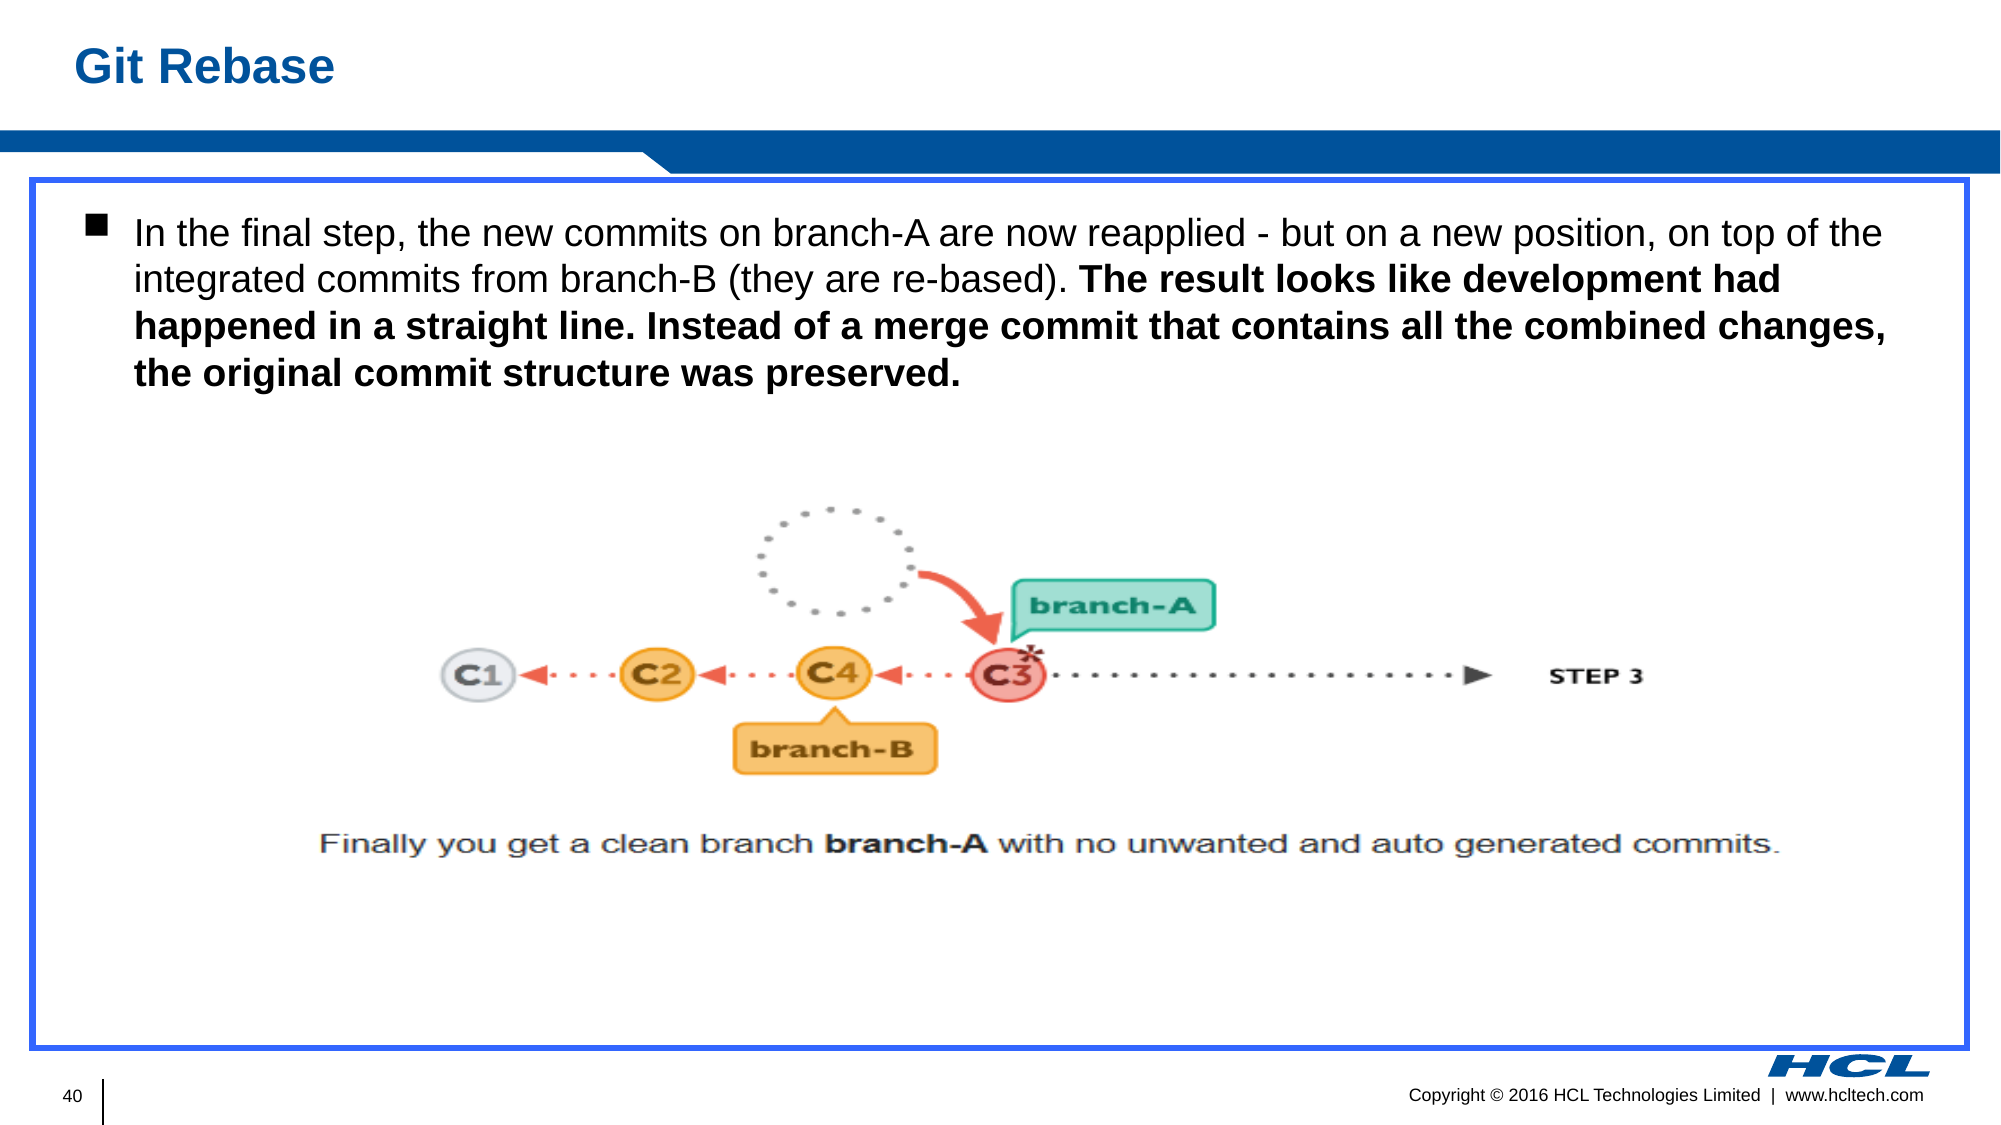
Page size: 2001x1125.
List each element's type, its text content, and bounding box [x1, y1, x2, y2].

text_box [32, 179, 1968, 1048]
picture [155, 490, 1854, 875]
title Git Rebase [66, 2, 1934, 126]
